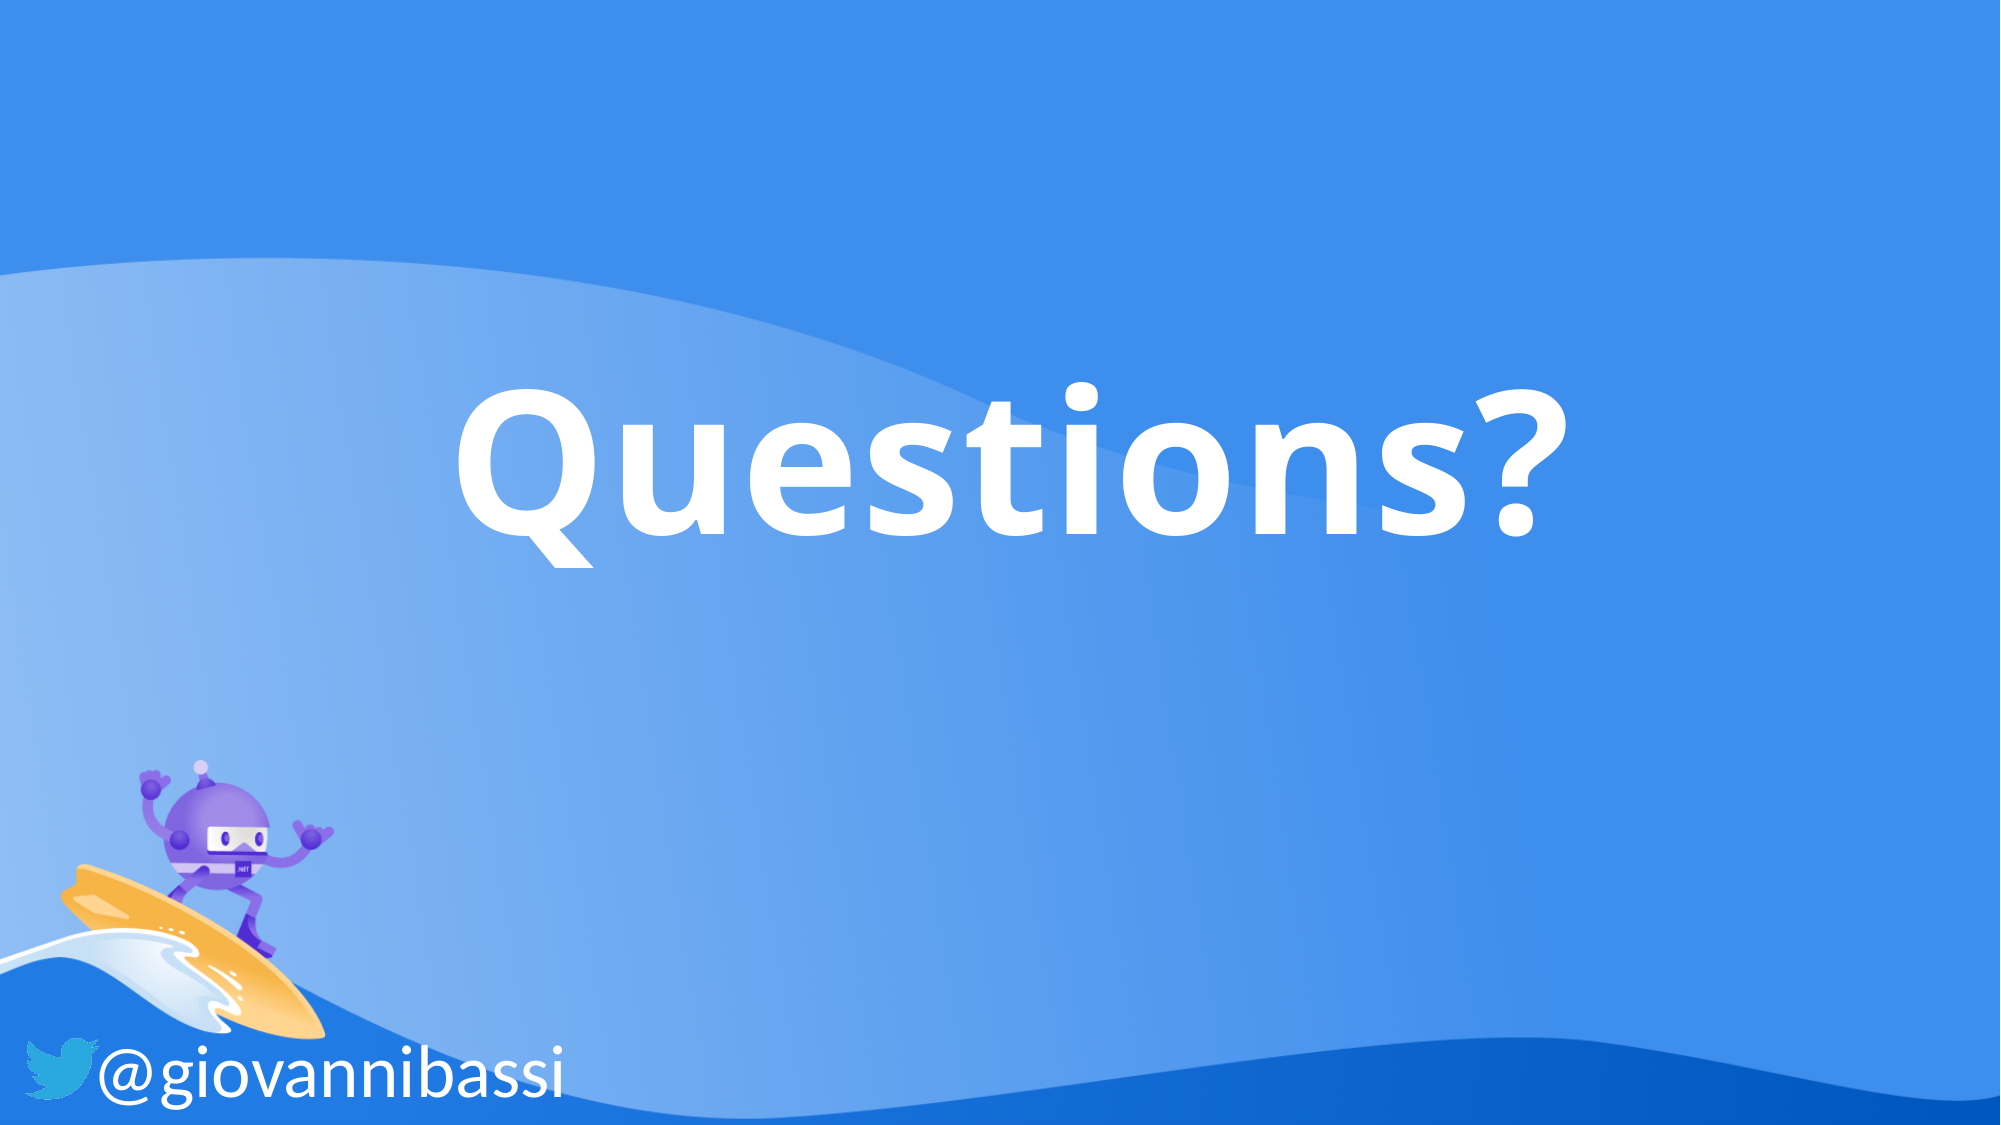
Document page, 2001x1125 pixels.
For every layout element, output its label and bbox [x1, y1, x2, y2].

text_box [15, 1022, 596, 1125]
picture [0, 0, 2000, 1125]
